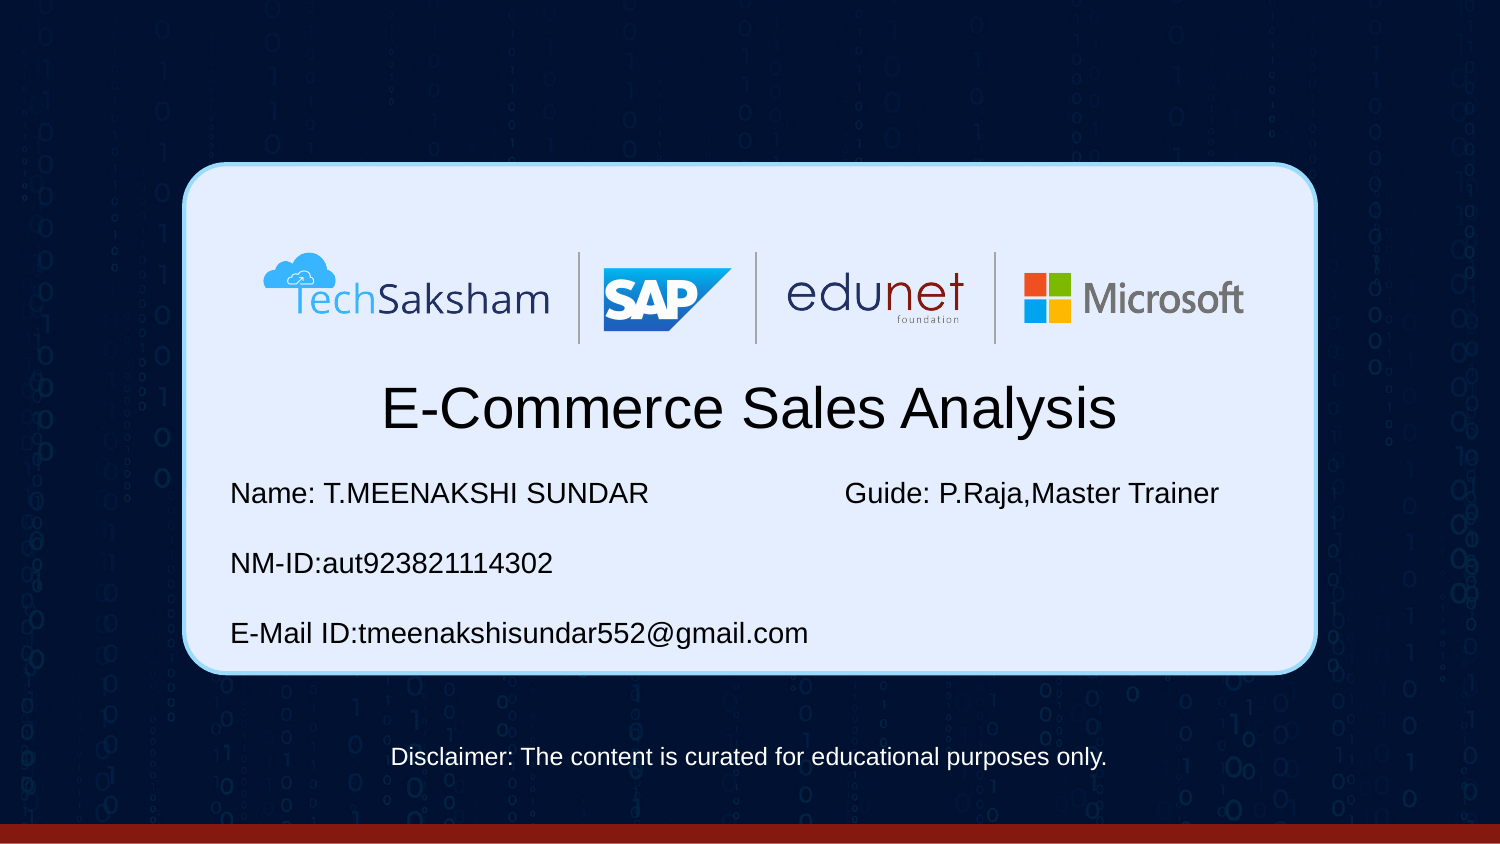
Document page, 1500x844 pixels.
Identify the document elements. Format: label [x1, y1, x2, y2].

picture [0, 0, 1500, 824]
text_box [256, 244, 1250, 345]
